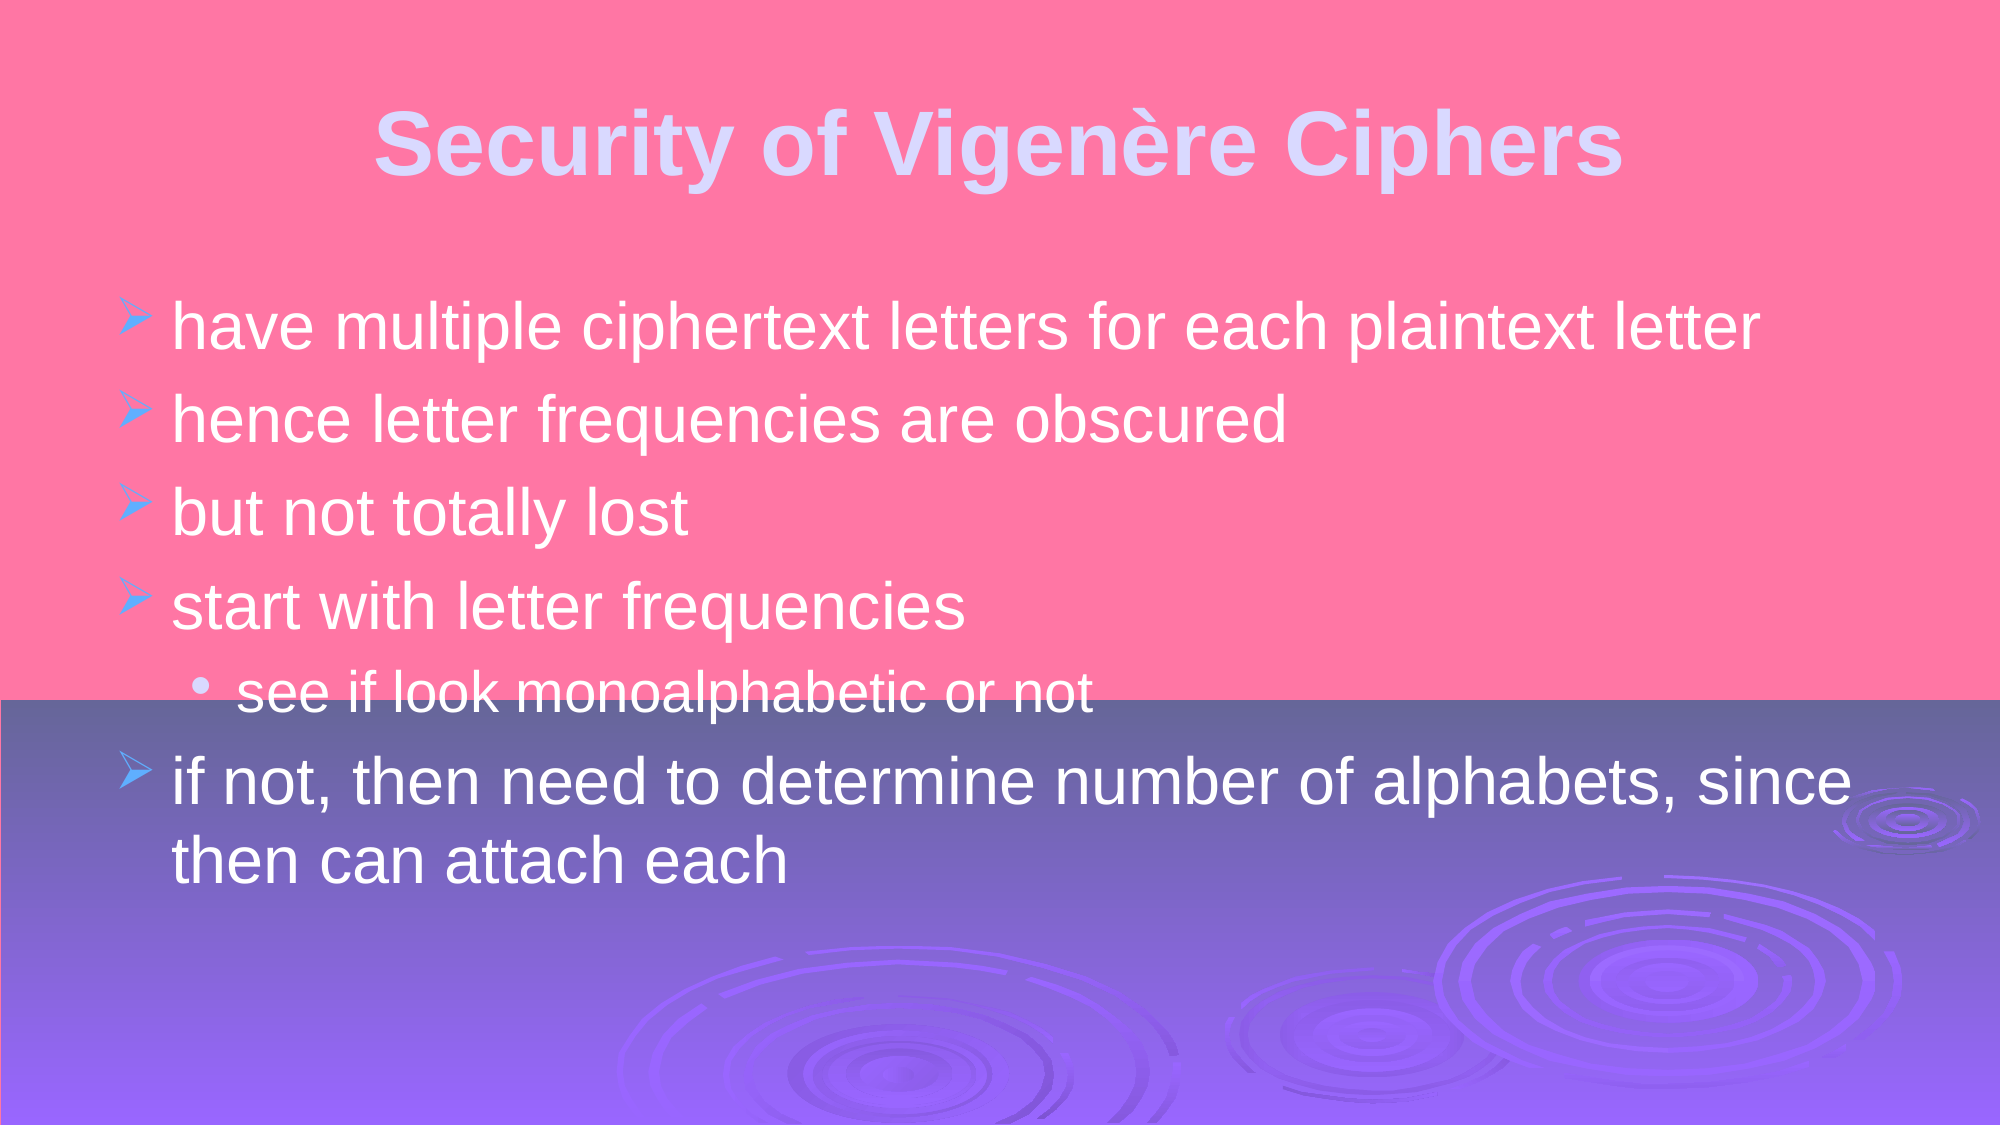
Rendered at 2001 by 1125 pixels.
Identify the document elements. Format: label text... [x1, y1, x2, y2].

list have multiple ciphertext letters for each plaintext letter hence letter frequencies are obscured but not totally lost start with letter frequencies see if look monoalphabetic or not if not, then need to determine number of alphabets, since then can attach each [99, 275, 1900, 1006]
title Security of Vigenère Ciphers [99, 45, 1900, 233]
